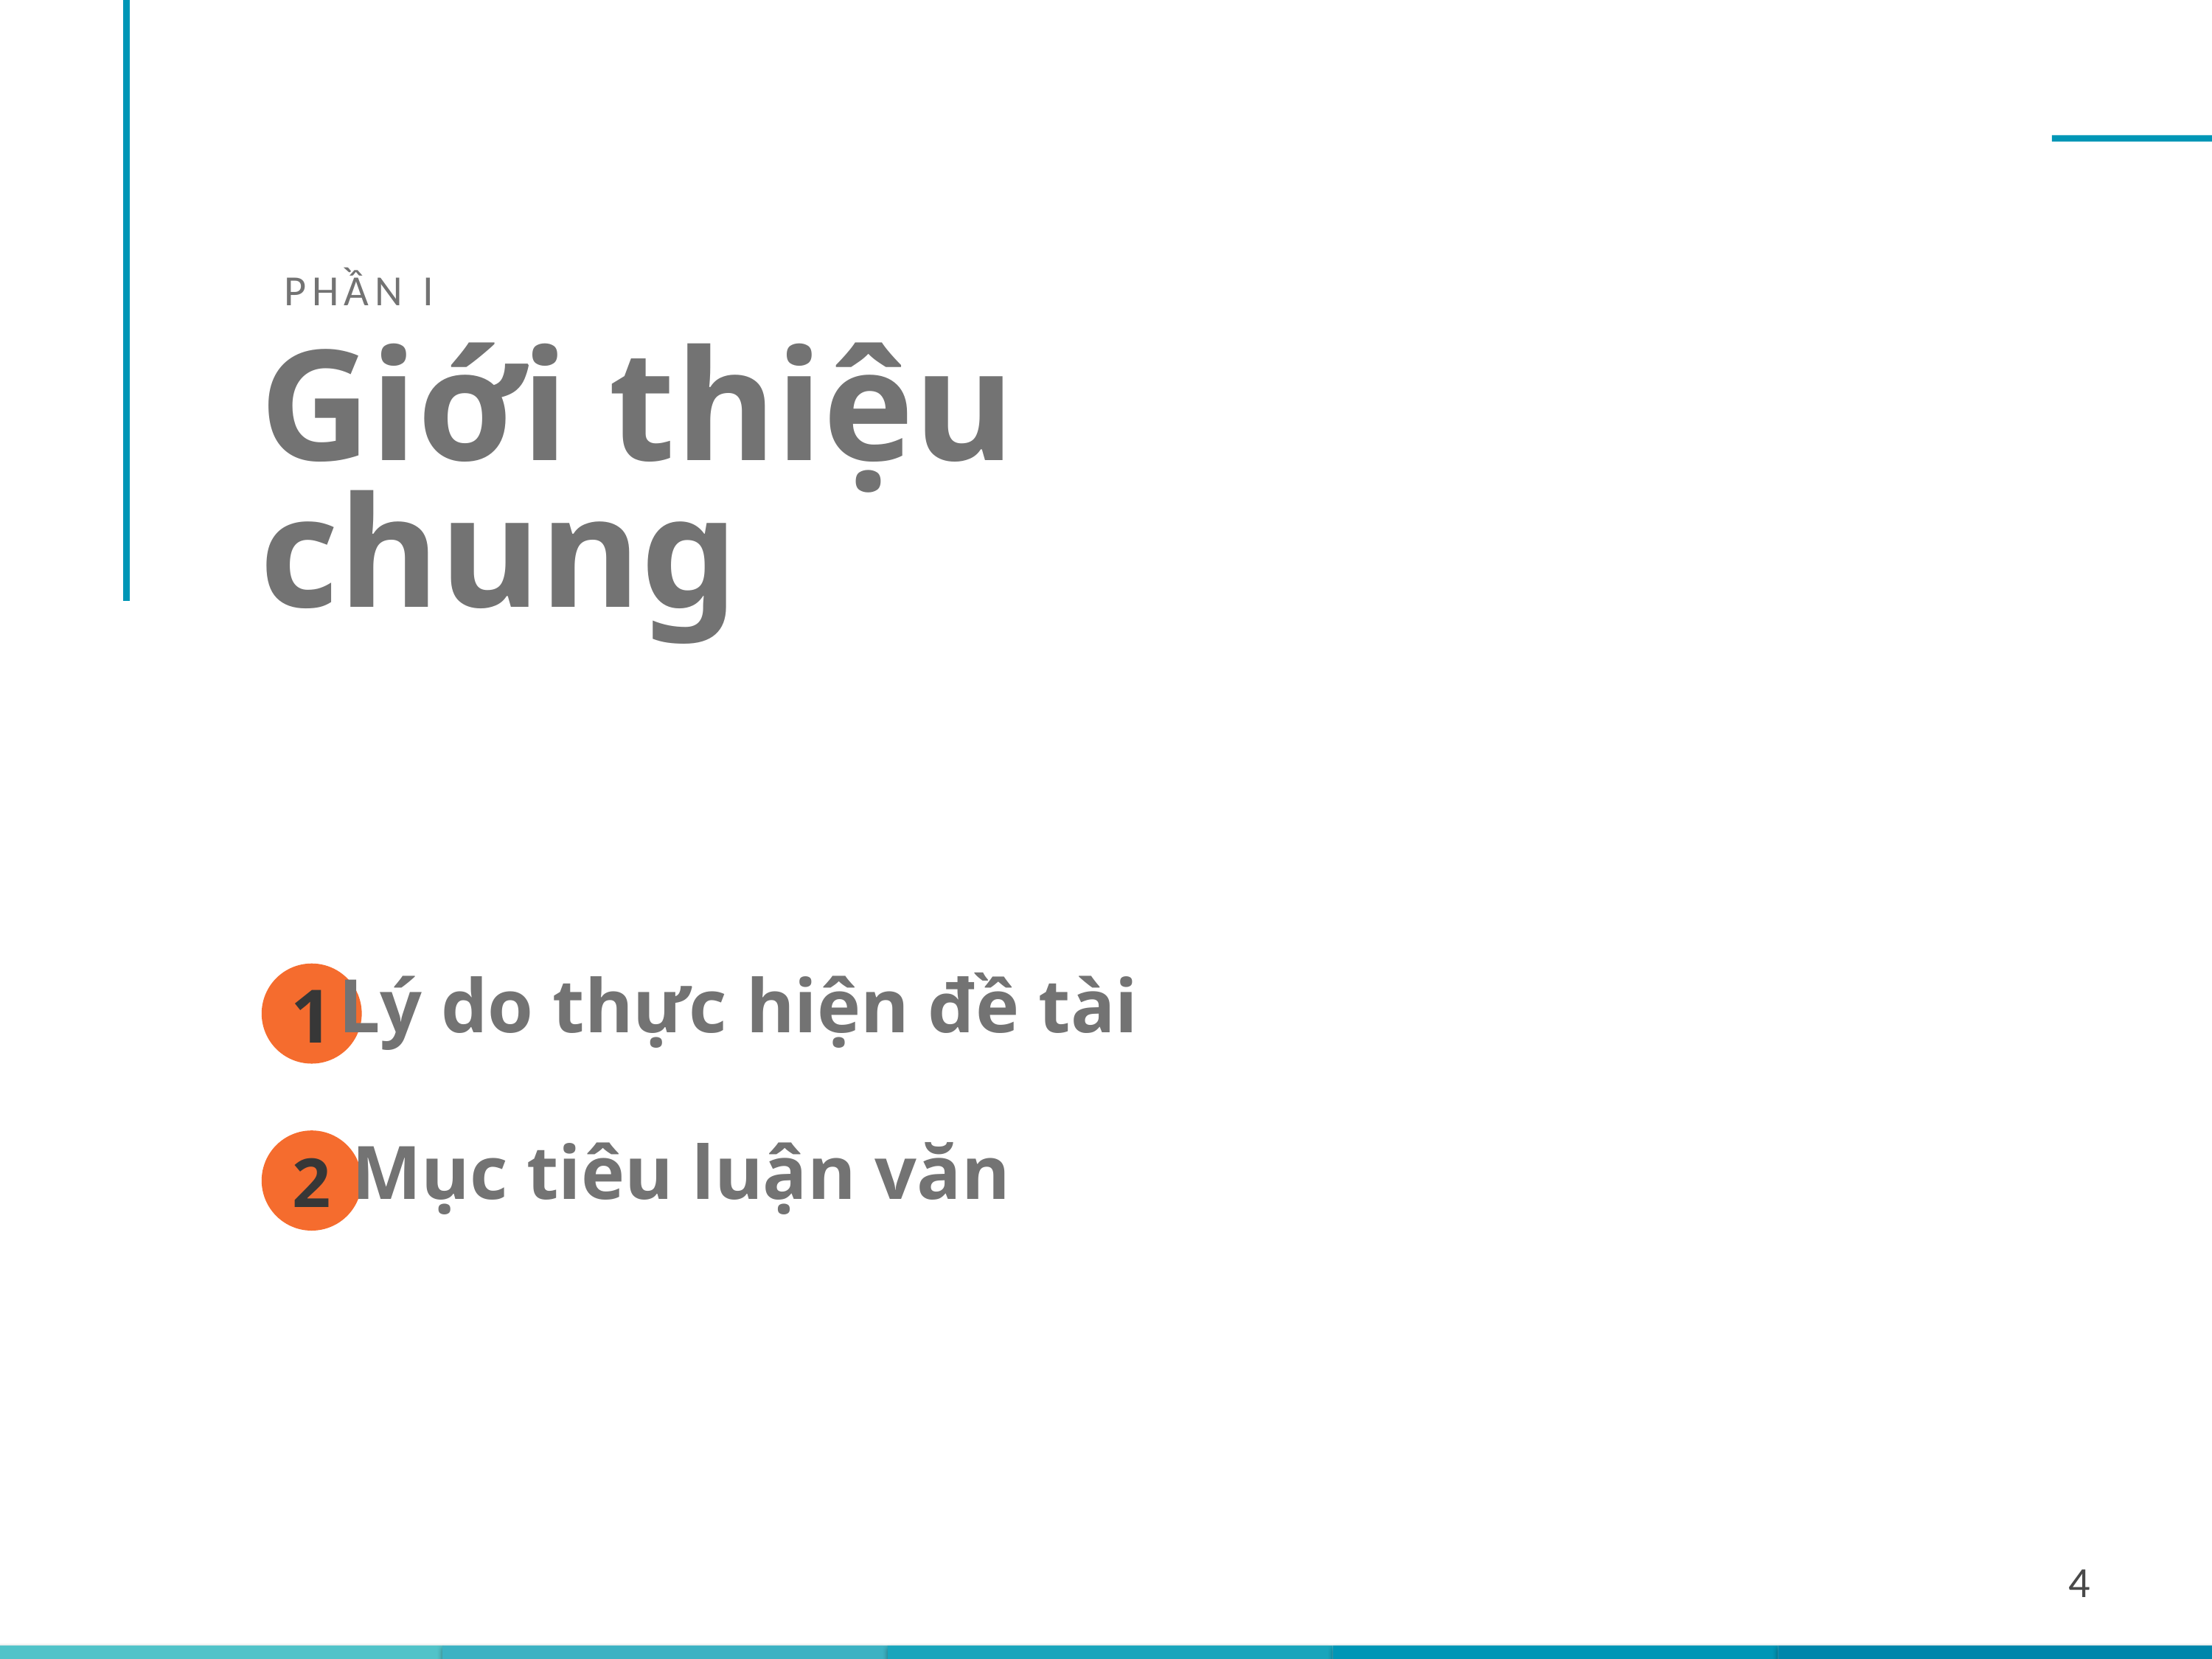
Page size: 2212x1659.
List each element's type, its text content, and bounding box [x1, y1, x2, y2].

text_box Giới thiệu chung [255, 337, 1356, 721]
slide_number 4 [1604, 1536, 2101, 1625]
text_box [261, 963, 1078, 1064]
text_box Phần I [279, 257, 749, 319]
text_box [261, 1130, 964, 1231]
